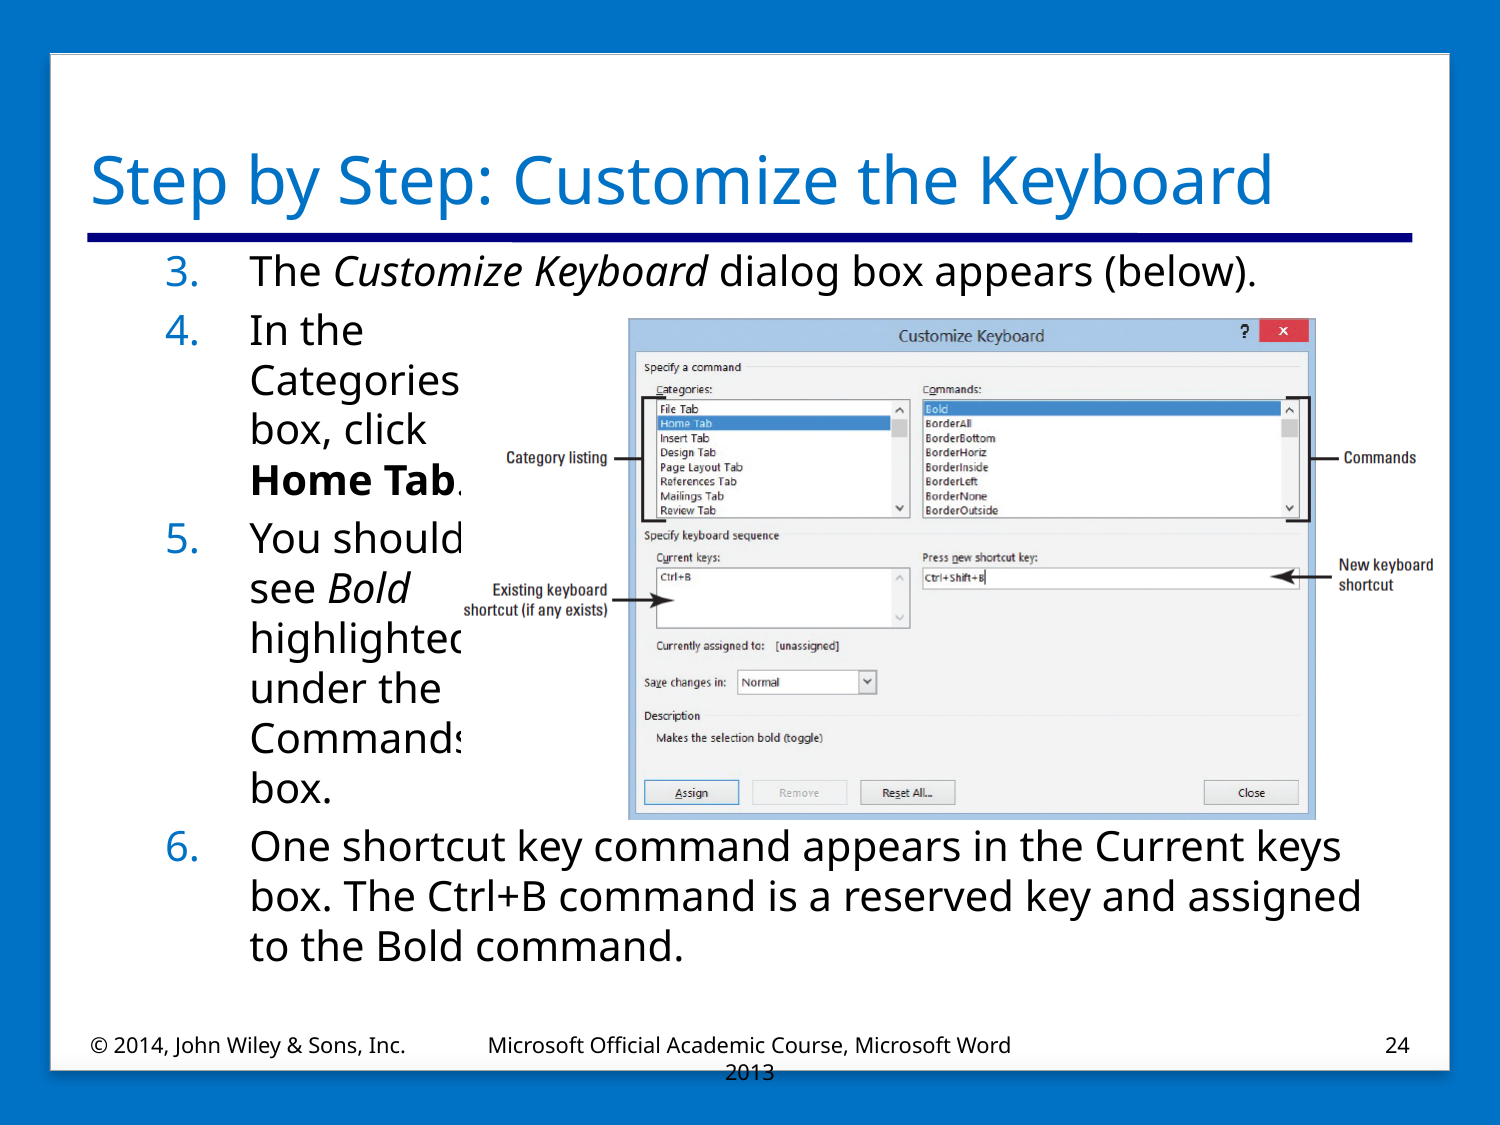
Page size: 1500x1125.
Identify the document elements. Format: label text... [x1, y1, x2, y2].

picture [460, 312, 1438, 827]
list The Customize Keyboard dialog box appears (below). In the Categories box, click Home Tab. You should see Bold highlighted under the Commands box. One shortcut key command appears in the Current keys box. The Ctrl+B command is a reserved key and assigned to the Bold command. [75, 237, 1425, 1063]
slide_number 24 [1074, 1024, 1426, 1103]
slide_number © 2014, John Wiley & Sons, Inc. [74, 1024, 426, 1103]
title Step by Step: Customize the Keyboard [74, 74, 1426, 226]
footer Microsoft Official Academic Course, Microsoft Word 2013 [449, 1024, 1051, 1103]
